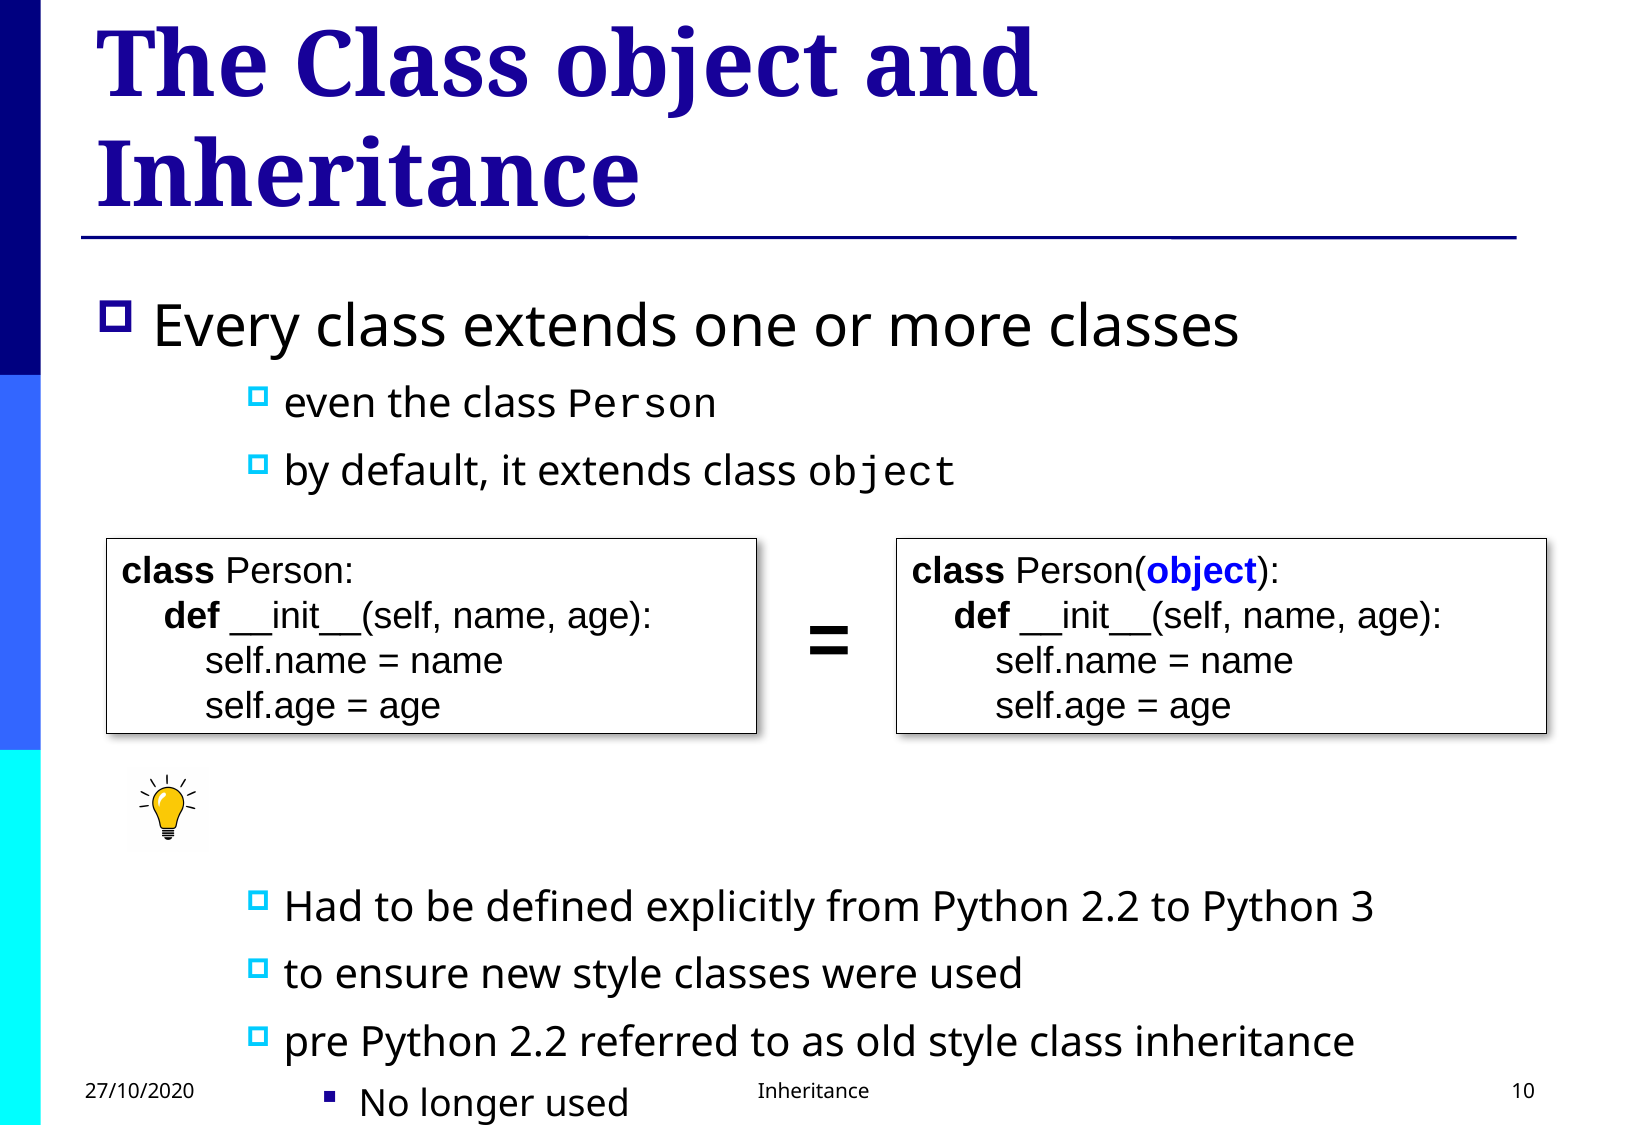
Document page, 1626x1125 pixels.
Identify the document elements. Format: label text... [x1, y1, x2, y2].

list Every class extends one or more classes even the class Person by default, it extends class object Had to be defined explicitly from Python 2.2 to Python 3 to ensure new style classes were used pre Python 2.2 referred to as old style class inheritance No longer used [81, 262, 1544, 1006]
text_box = [793, 582, 867, 688]
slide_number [70, 1070, 450, 1125]
title The Class object and Inheritance [81, 45, 1544, 233]
picture [127, 767, 209, 853]
text_box class Person(object): def __init__(self, name, age): self.name = name self.age = age [896, 538, 1547, 734]
text_box class Person: def __init__(self, name, age): self.name = name self.age = age [106, 538, 757, 734]
footer Inheritance [556, 1070, 1071, 1125]
slide_number 10 [1170, 1070, 1550, 1125]
